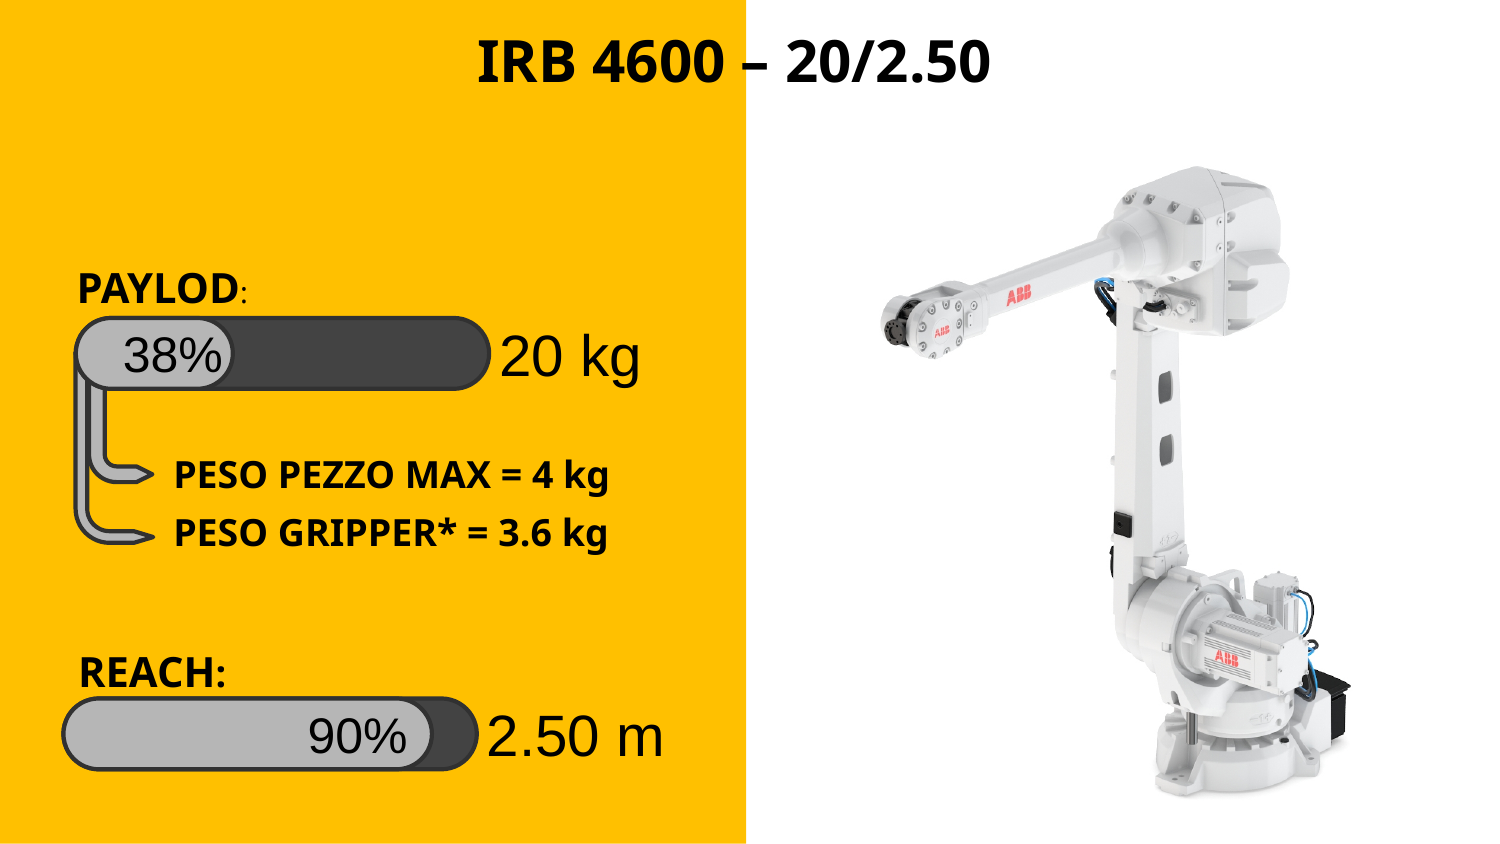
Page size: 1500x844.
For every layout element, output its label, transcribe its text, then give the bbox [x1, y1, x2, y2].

text_box PAYLOD: [61, 254, 276, 320]
text_box PESO PEZZO MAX = 4 kg [158, 443, 751, 503]
text_box 90% [292, 696, 473, 771]
text_box [73, 320, 108, 391]
text_box 20 kg [484, 310, 699, 396]
text_box IRB 4600 – 20/2.50 [0, 16, 1500, 102]
picture [866, 117, 1380, 829]
text_box REACH: [63, 638, 278, 704]
text_box PESO GRIPPER* = 3.6 kg [158, 503, 658, 562]
text_box [86, 382, 155, 485]
text_box 2.50 m [472, 691, 686, 776]
text_box [73, 359, 156, 545]
text_box 38% [108, 315, 288, 391]
text_box [288, 315, 484, 391]
text_box [61, 696, 402, 772]
